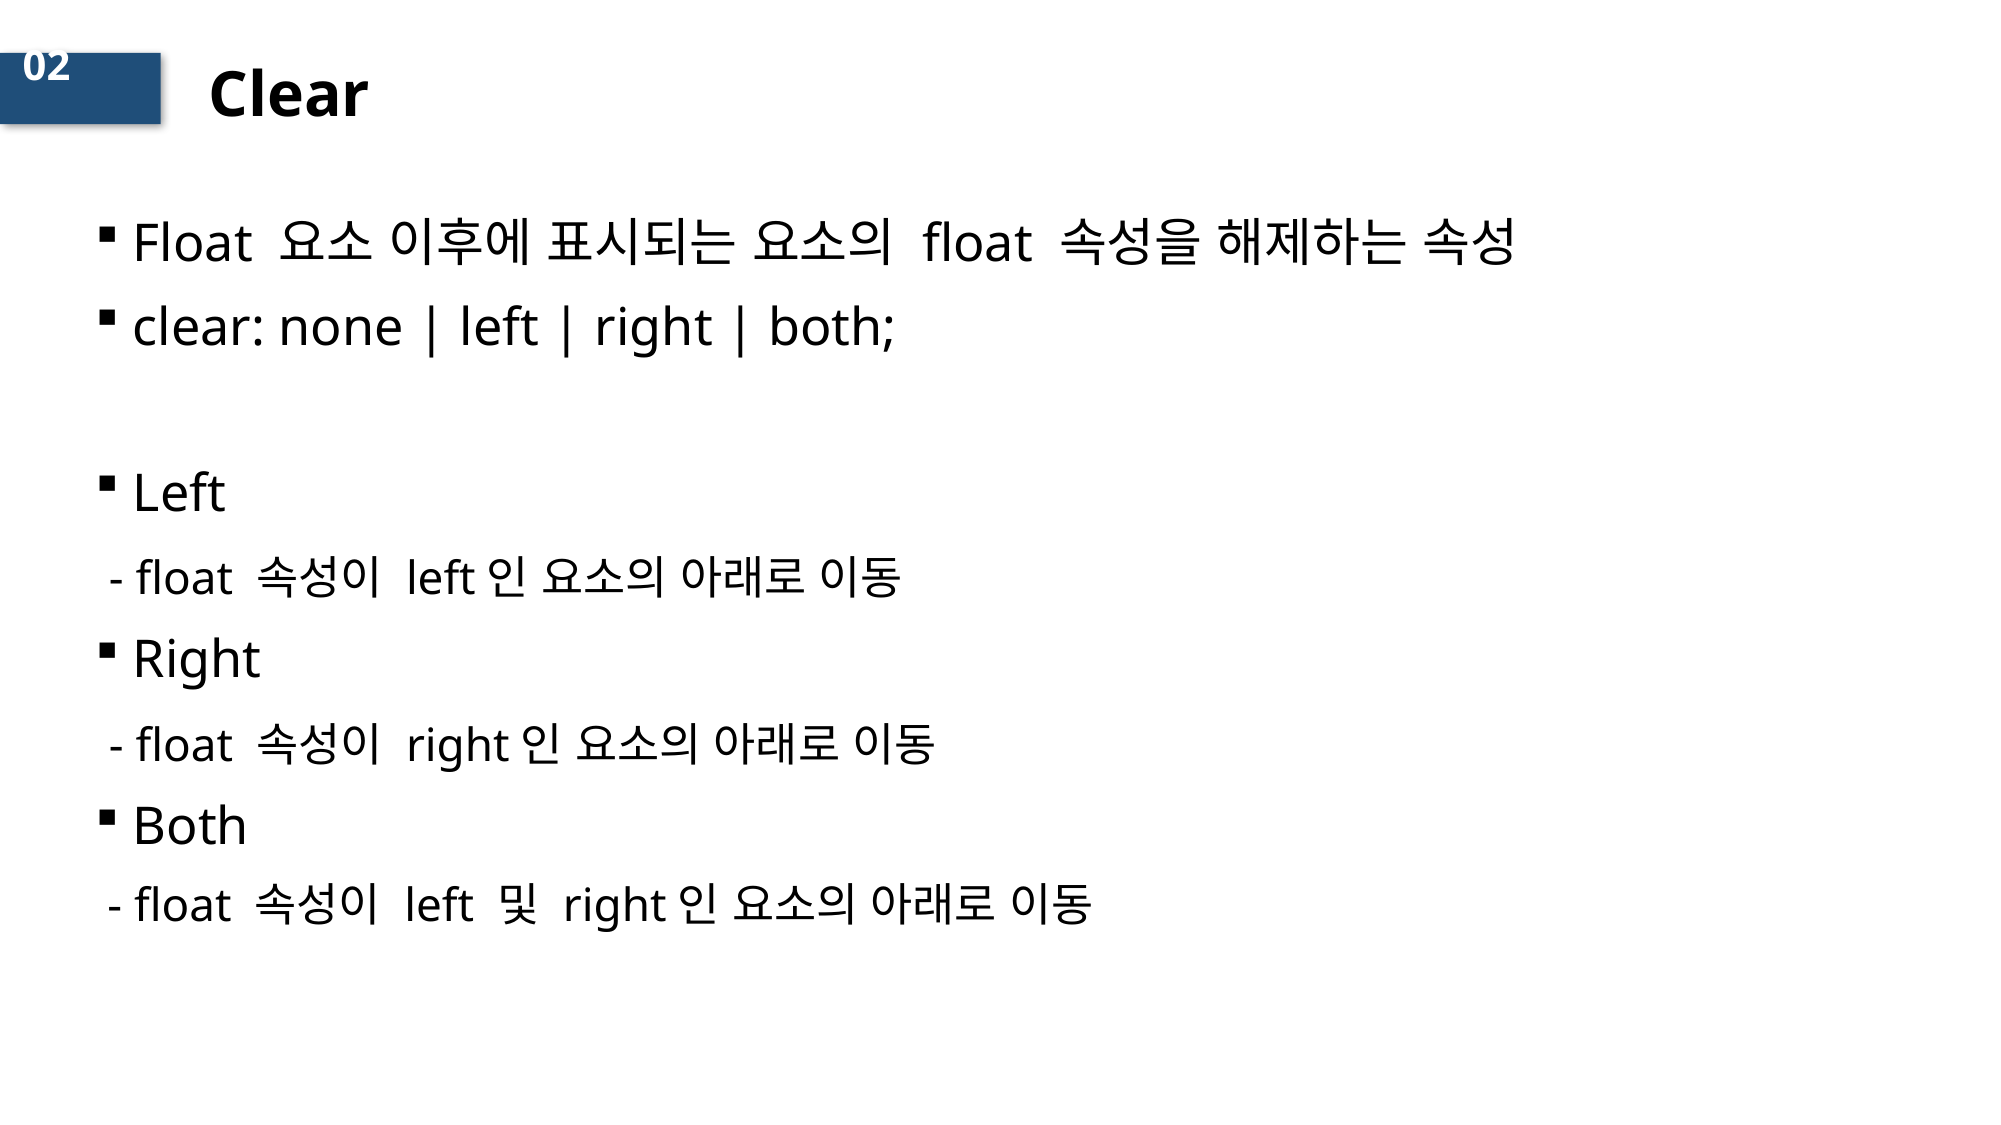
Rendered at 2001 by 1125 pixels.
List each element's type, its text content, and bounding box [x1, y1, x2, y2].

text_box 02 [0, 52, 162, 125]
title Clear [193, 44, 1017, 148]
list Float 요소 이후에 표시되는 요소의 float 속성을 해제하는 속성 clear: none | left | right | both; Left - float 속성이 left인 요소의 아래로 이동 Right - float 속성이 right인 요소의 아래로 이동 Both - float 속성이 left 및 right인 요소의 아래로 이동 [80, 202, 1941, 1073]
